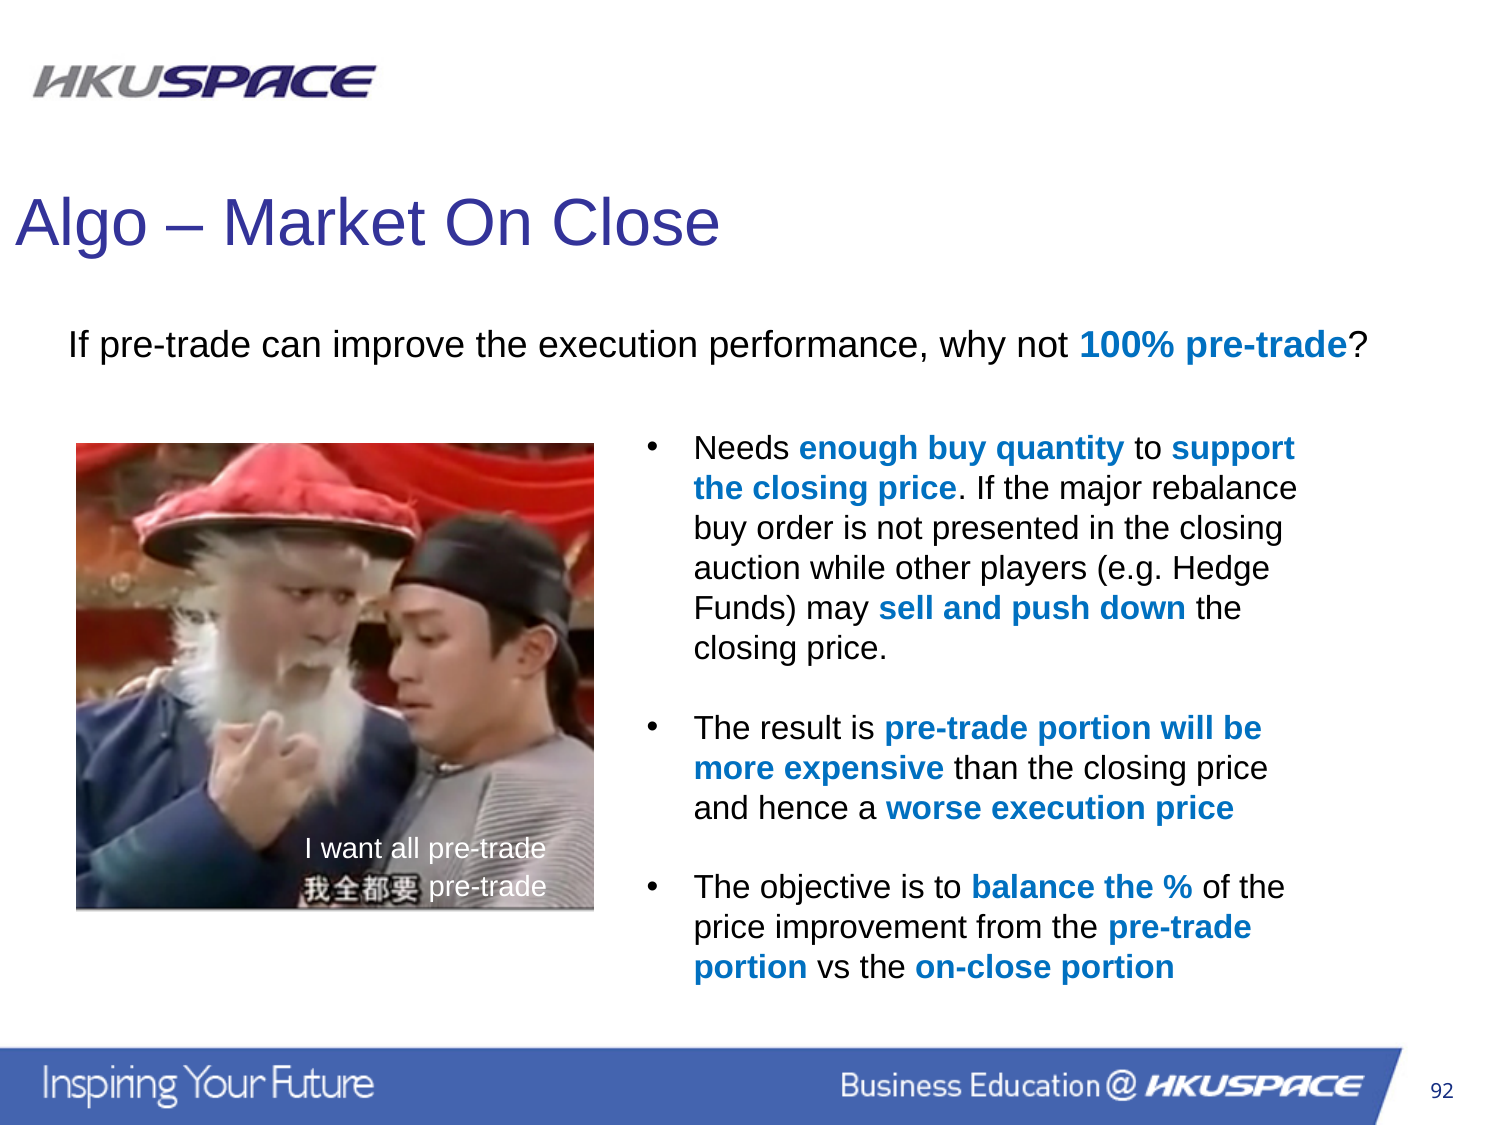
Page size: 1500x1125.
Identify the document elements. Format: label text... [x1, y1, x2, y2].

text_box If pre-trade can improve the execution performance, why not 100% pre-trade? [53, 312, 1416, 372]
slide_number 92 [1415, 1070, 1499, 1125]
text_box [76, 443, 595, 912]
text_box Needs enough buy quantity to support the closing price. If the major rebalance buy order is not presented in the closing auction while other players (e.g. Hedge Funds) may sell and push down the closing price. The result is pre-trade portion will be more expensive than the closing price and hence a worse execution price The objective is to balance the % of the price improvement from the pre-trade portion vs the on-close portion [631, 419, 1348, 1033]
picture [0, 0, 1500, 1125]
title Algo – Market On Close [0, 101, 1325, 266]
